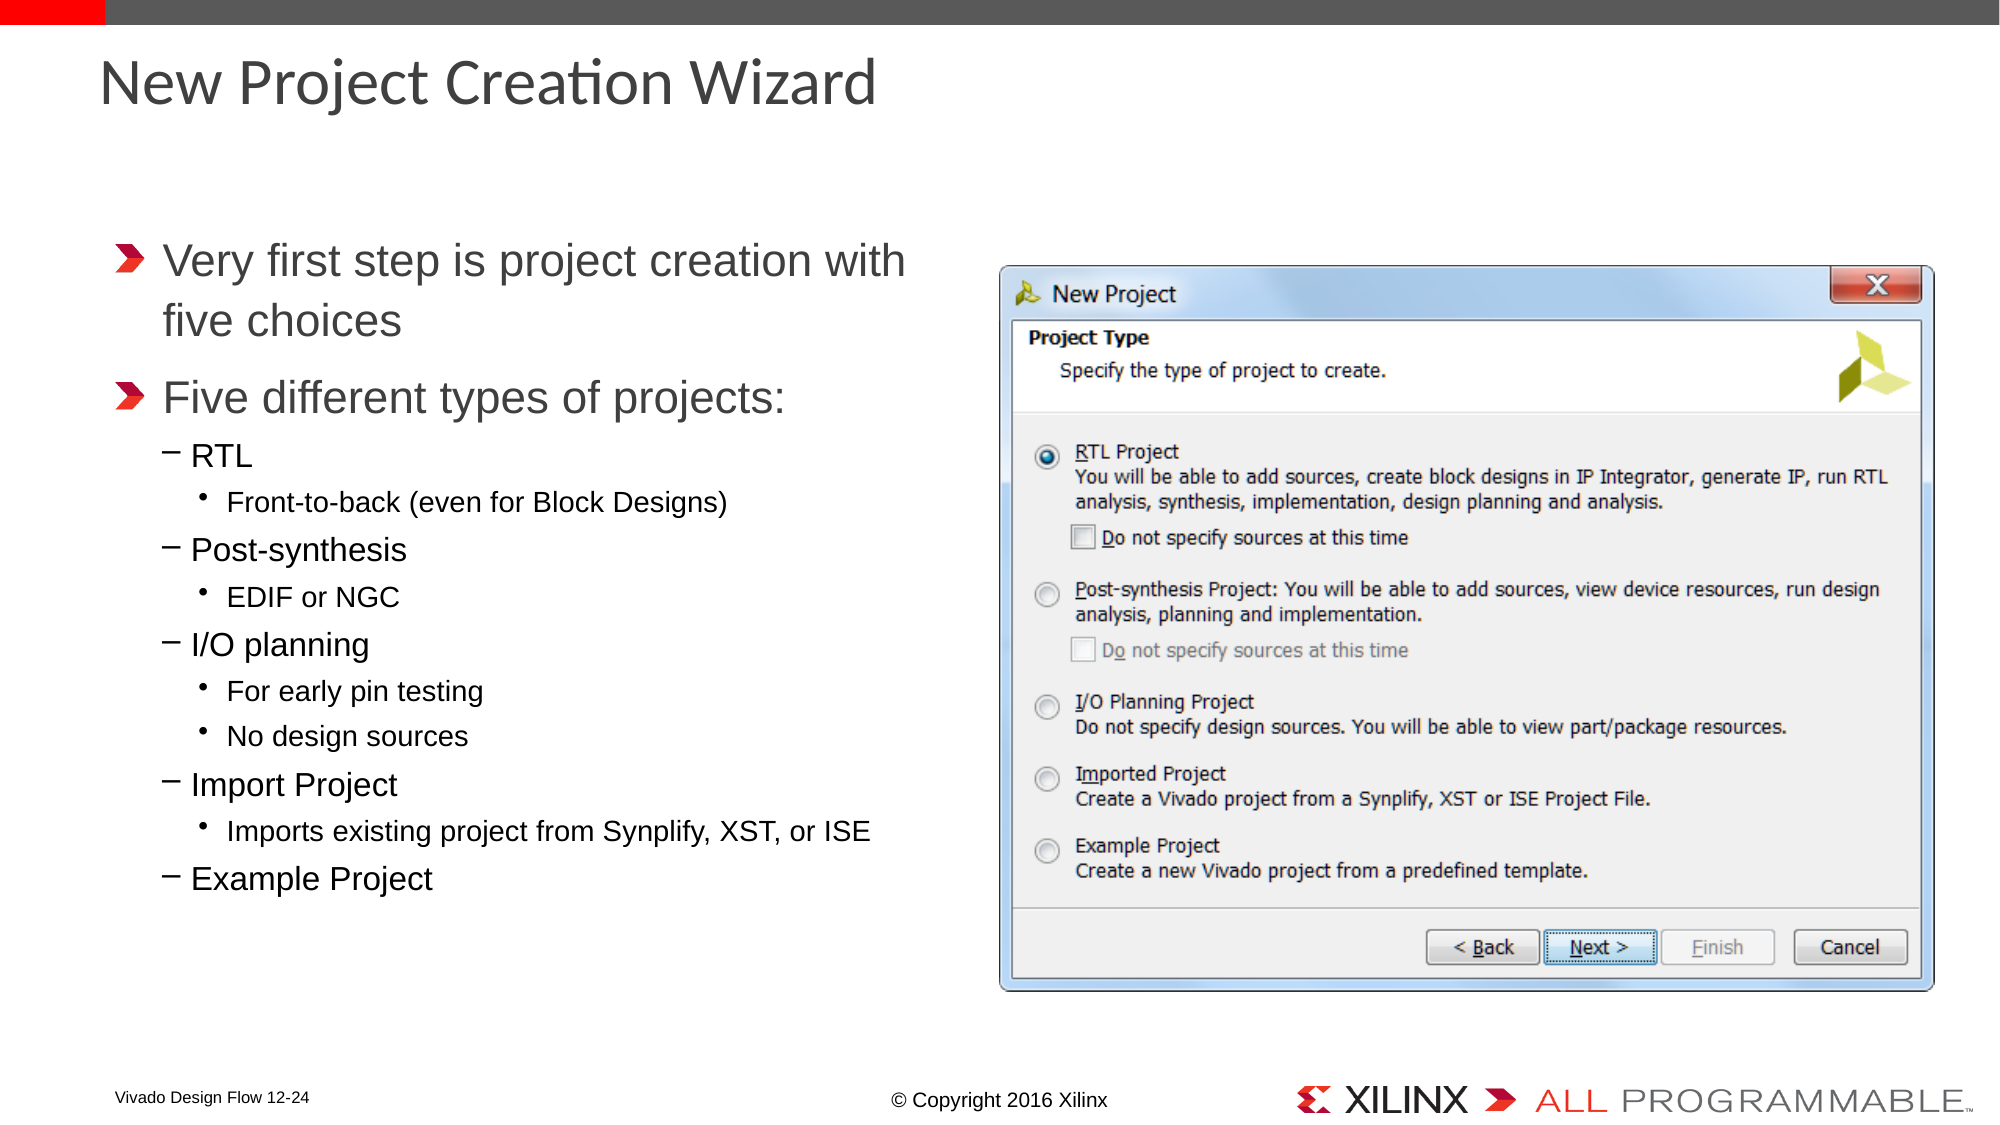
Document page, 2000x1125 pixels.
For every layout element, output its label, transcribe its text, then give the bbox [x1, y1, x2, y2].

slide_number Vivado Design Flow 12-24 [99, 1079, 452, 1125]
picture [1317, 1086, 1973, 1113]
footer © Copyright 2016 Xilinx [683, 1079, 1317, 1120]
list Very first step is project creation with five choices Five different types of projects: RTL Front-to-back (even for Block Designs) Post-synthesis EDIF or NGC I/O planning For early pin testing No design sources Import Project Imports existing project from Synplify, XST, or ISE Example Project [99, 217, 980, 918]
picture [999, 265, 1935, 993]
title New Project Creation Wizard [99, 34, 1900, 122]
picture [114, 381, 145, 410]
picture [114, 243, 145, 273]
